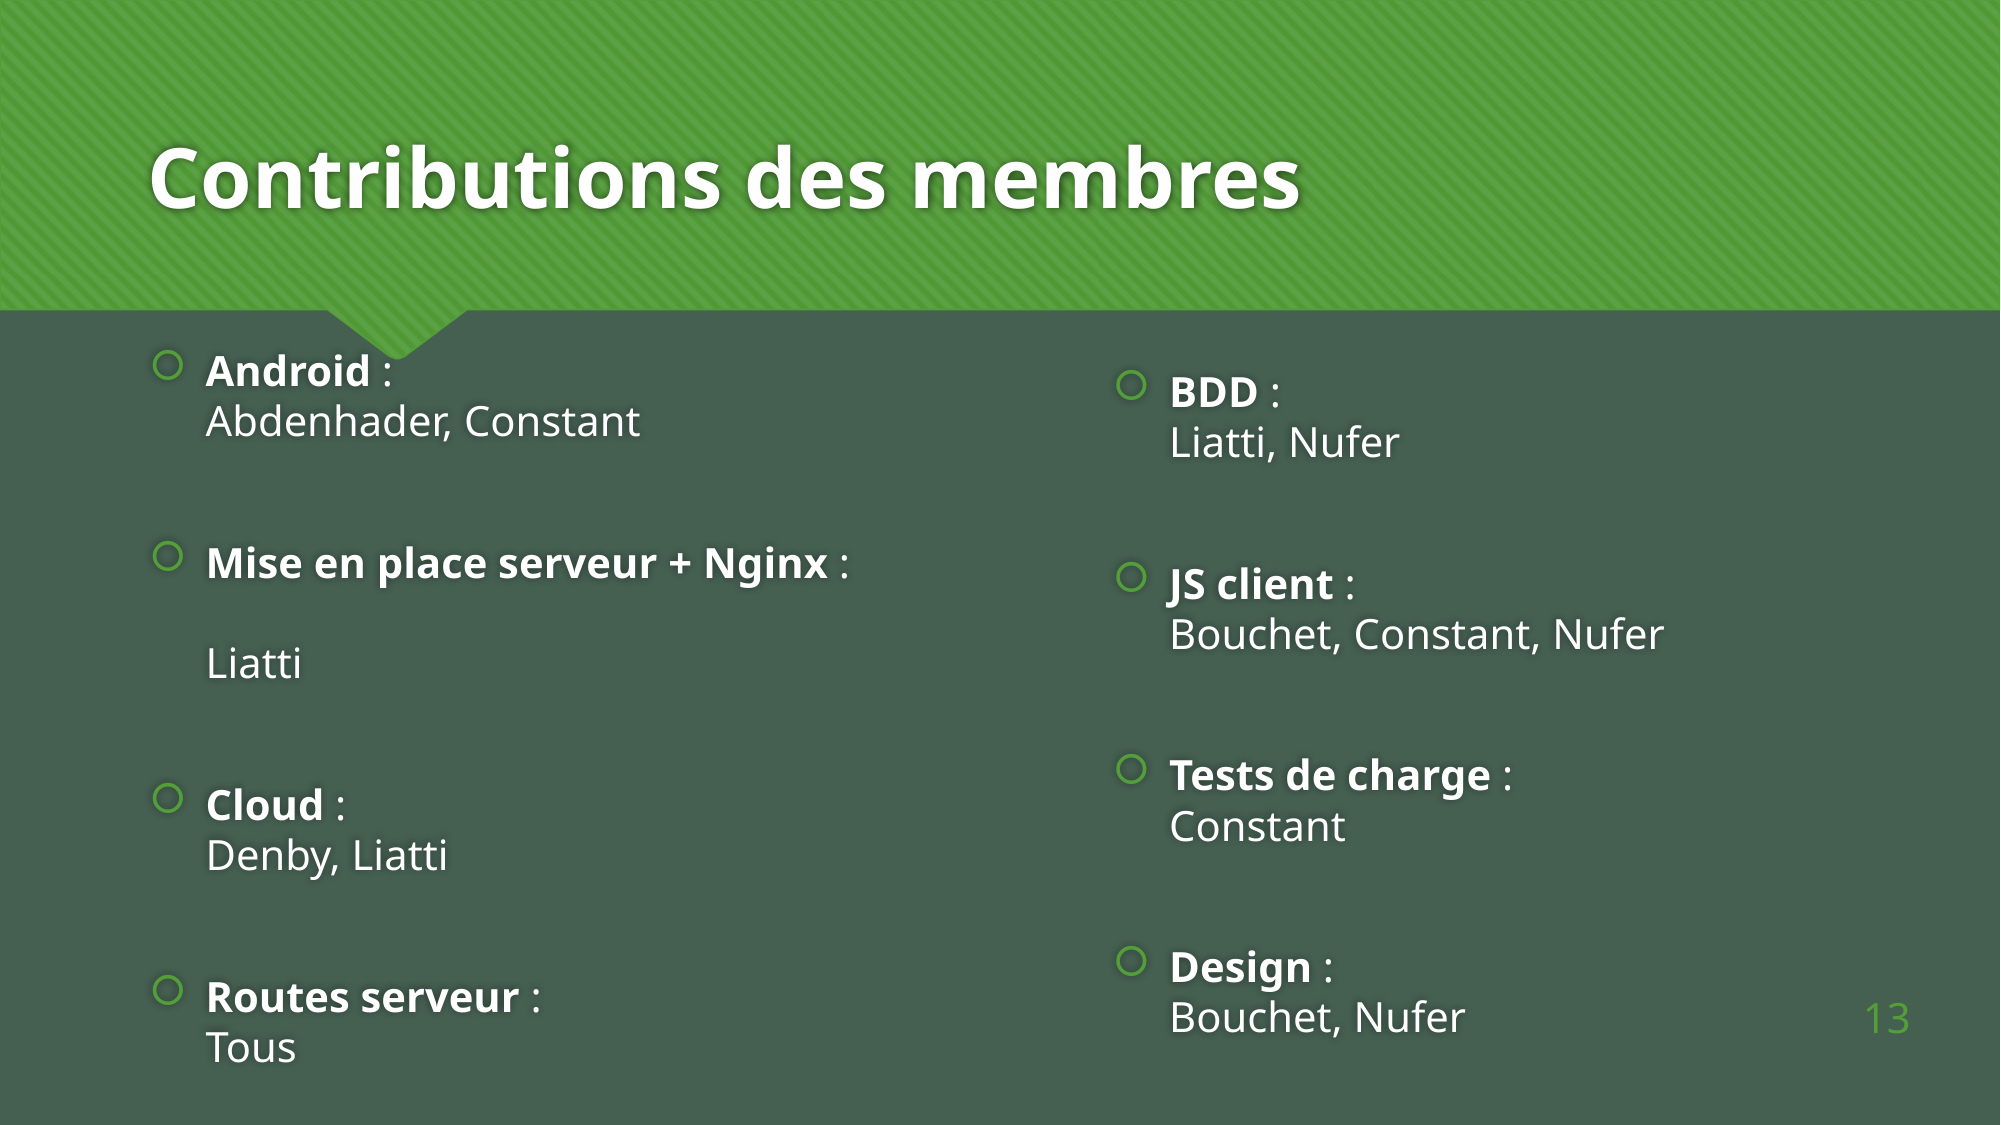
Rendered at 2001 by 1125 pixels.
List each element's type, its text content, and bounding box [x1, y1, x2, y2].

slide_number 13 [1845, 970, 1926, 1051]
text_box BDD : Liatti, Nufer JS client : Bouchet, Constant, Nufer Tests de charge : Constant Design : Bouchet, Nufer [1097, 411, 1839, 1066]
title Contributions des membres [132, 73, 1868, 233]
list Android : Abdenhader, Constant Mise en place serveur + Nginx : Liatti Cloud : Denby, Liatti Routes serveur : Tous [134, 364, 876, 1051]
